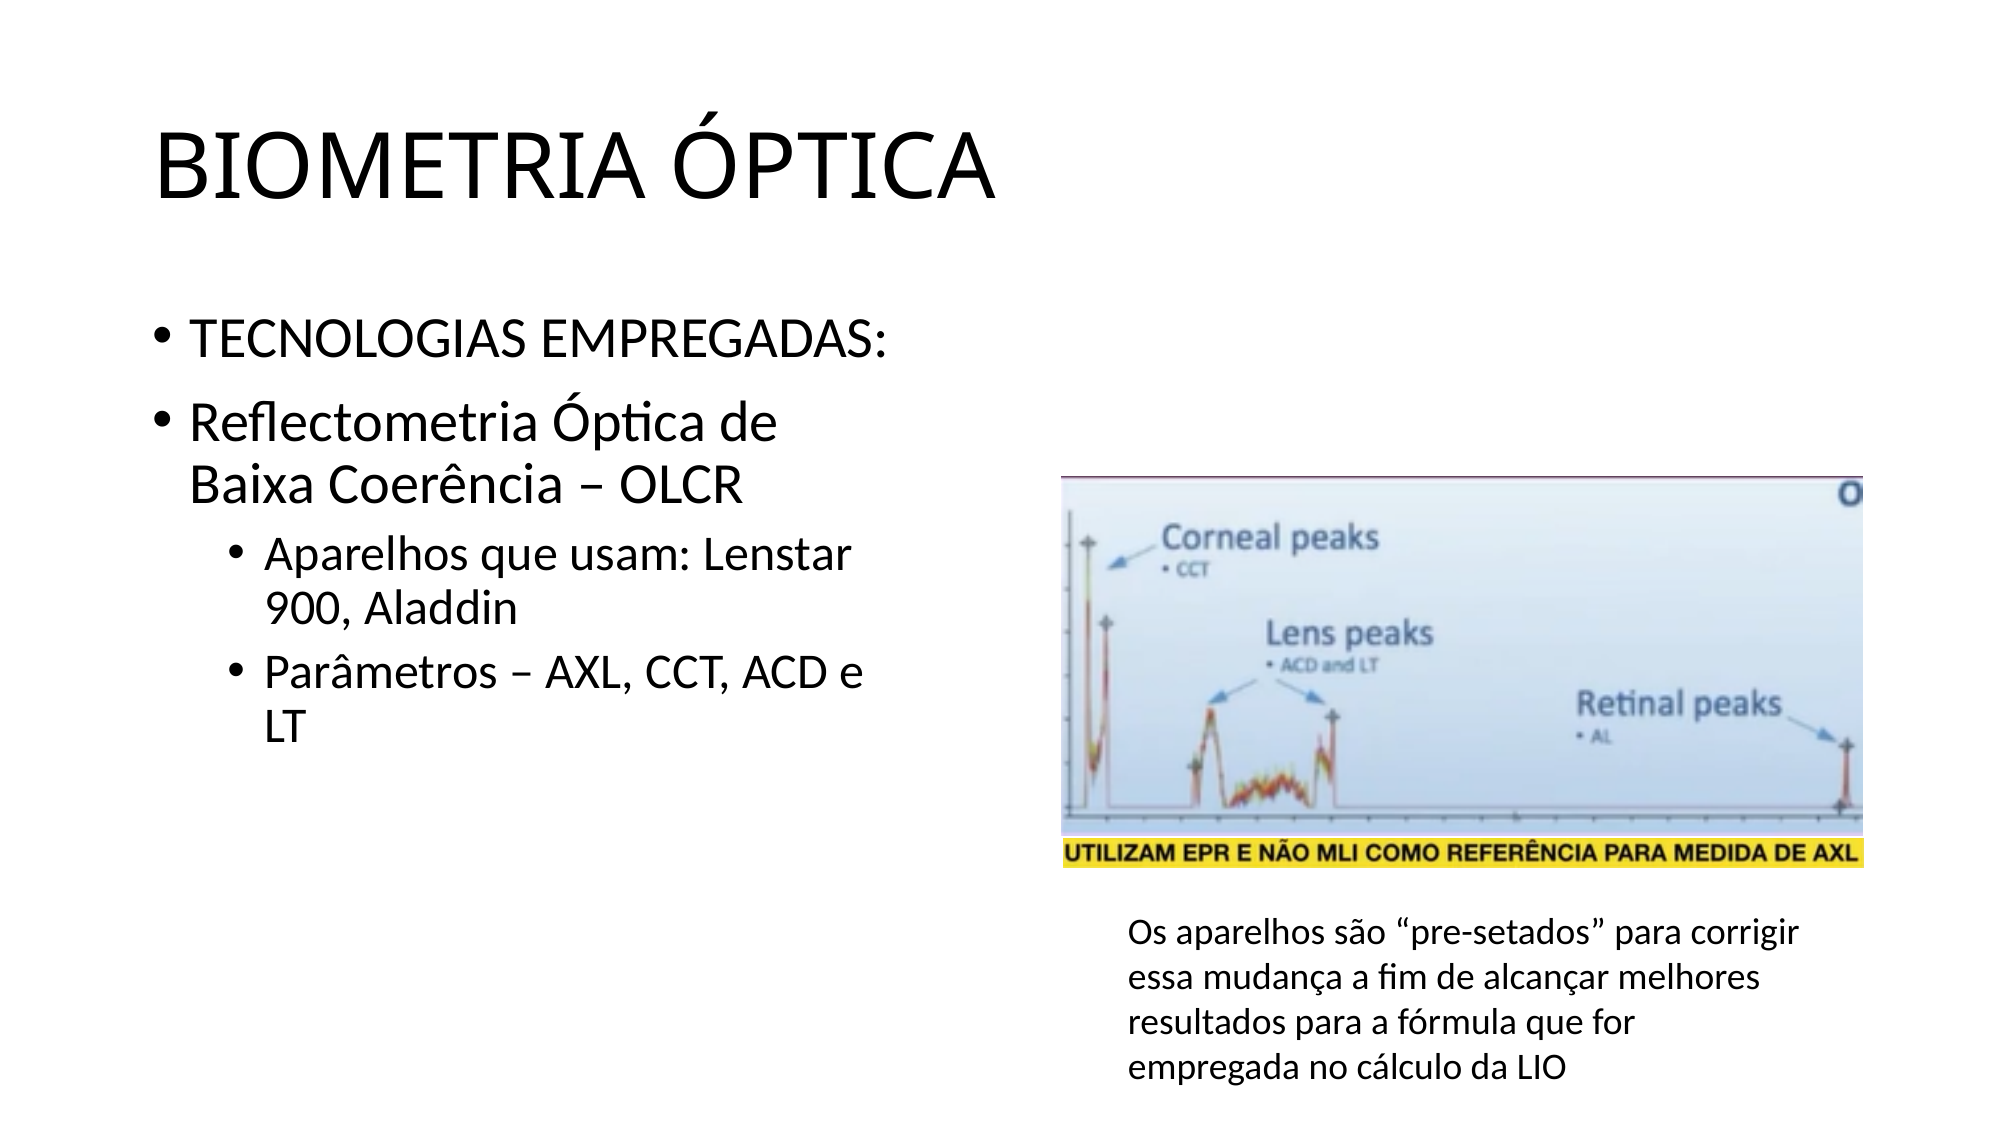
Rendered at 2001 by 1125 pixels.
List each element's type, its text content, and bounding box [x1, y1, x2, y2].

title BIOMETRIA ÓPTICA [137, 59, 1863, 278]
list TECNOLOGIAS EMPREGADAS: Reflectometria Óptica de Baixa Coerência – OLCR Aparelhos que usam: Lenstar 900, Aladdin Parâmetros – AXL, CCT, ACD e LT [137, 299, 932, 1014]
text_box Os aparelhos são “pre-setados” para corrigir essa mudança a fim de alcançar melhores resultados para a fórmula que for empregada no cálculo da LIO [1113, 899, 1821, 1095]
picture [1061, 476, 1863, 837]
picture [1063, 838, 1864, 868]
